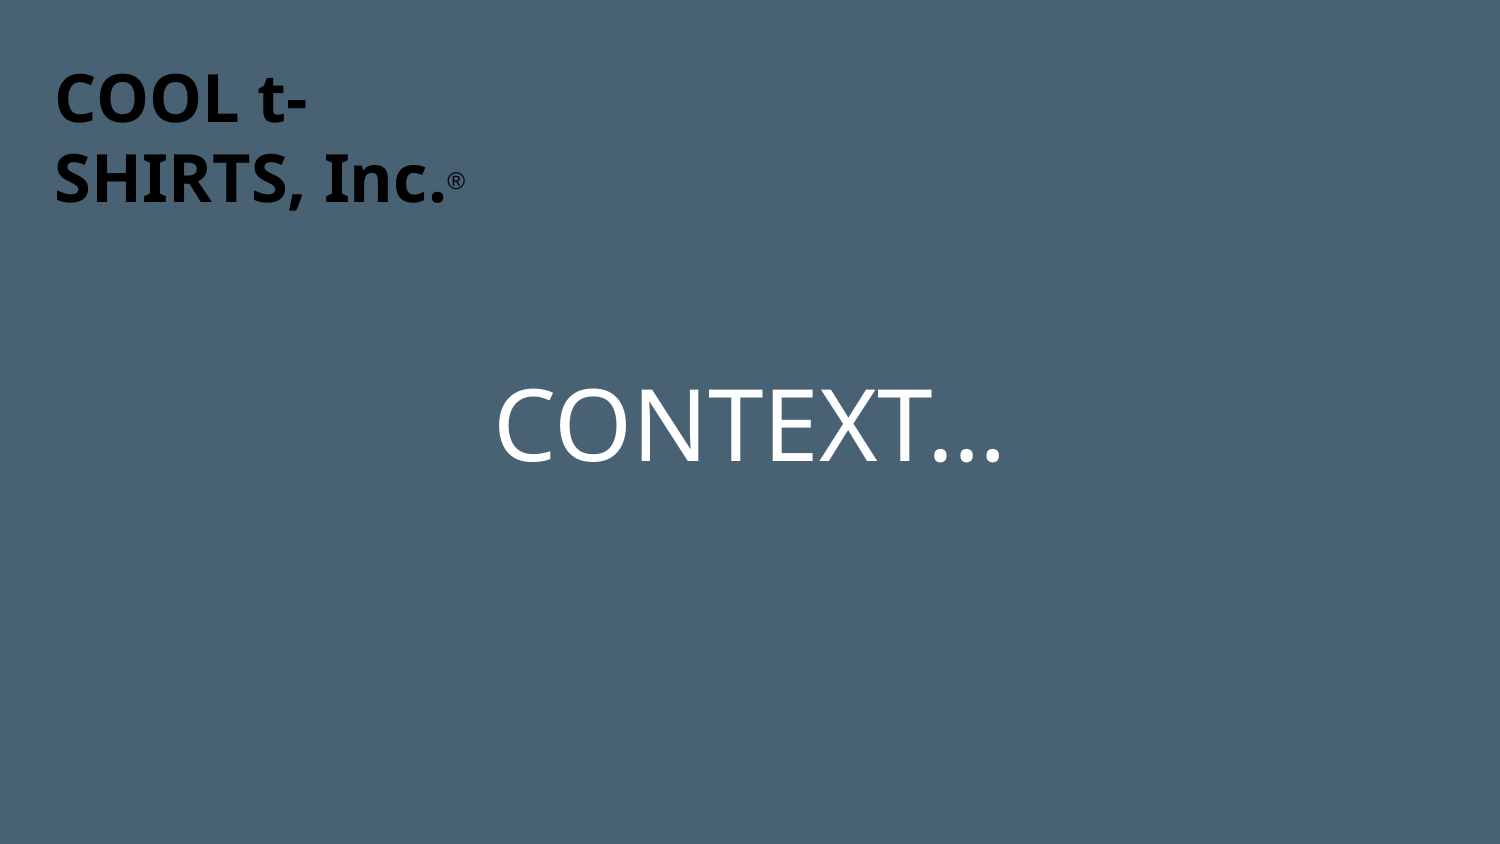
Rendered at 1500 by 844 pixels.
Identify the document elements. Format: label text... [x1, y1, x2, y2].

text_box COOL t-SHIRTS, Inc.® [40, 48, 489, 224]
text_box CONTEXT… [123, 253, 1377, 591]
